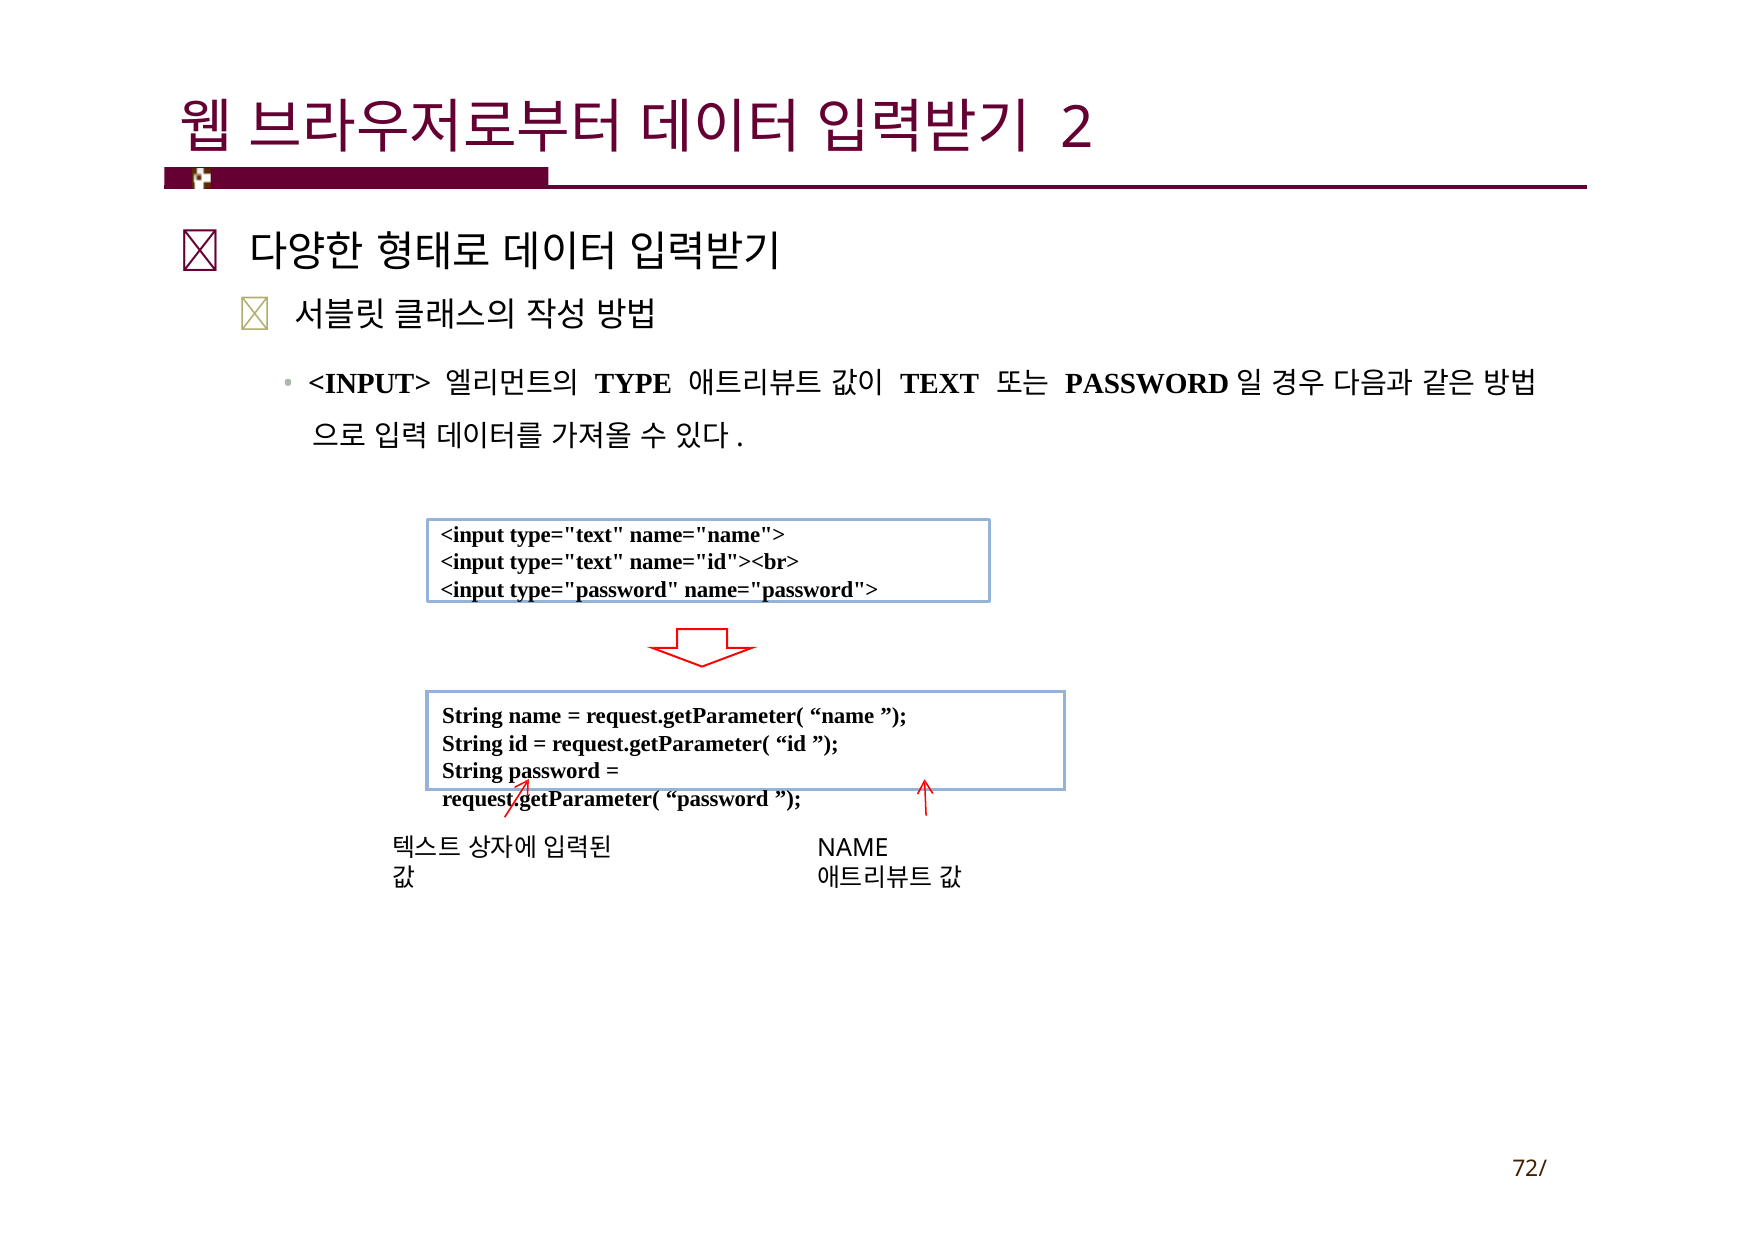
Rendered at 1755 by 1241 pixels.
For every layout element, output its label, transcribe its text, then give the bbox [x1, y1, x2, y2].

text_box <input type="text" name="name"> <input type="text" name="id"><br> <input type="password" name="password"> [427, 519, 990, 602]
text_box String name = request.getParameter( “name ”); String id = request.getParameter( “id ”); String password = request.getParameter( “password ”); [439, 700, 1027, 811]
title 웹 브라우저로부터 데이터 입력받기 2 [177, 90, 1577, 299]
slide_number 72/ [1508, 1153, 1577, 1241]
text_box [164, 167, 177, 187]
text_box [917, 779, 934, 816]
text_box [646, 628, 758, 668]
text_box NAME 애트리뷰트 값 [814, 831, 1015, 892]
text_box [504, 779, 529, 818]
text_box  다양한 형태로 데이터 입력받기  서블릿 클래스의 작성 방법 • <INPUT> 엘리먼트의 TYPE 애트리뷰트 값이 TEXT 또는 PASSWORD일 경우 다음과 같은 방법 으로 입력 데이터를 가져올 수 있다. [177, 299, 1566, 453]
text_box 텍스트 상자에 입력된 값 [389, 831, 629, 892]
